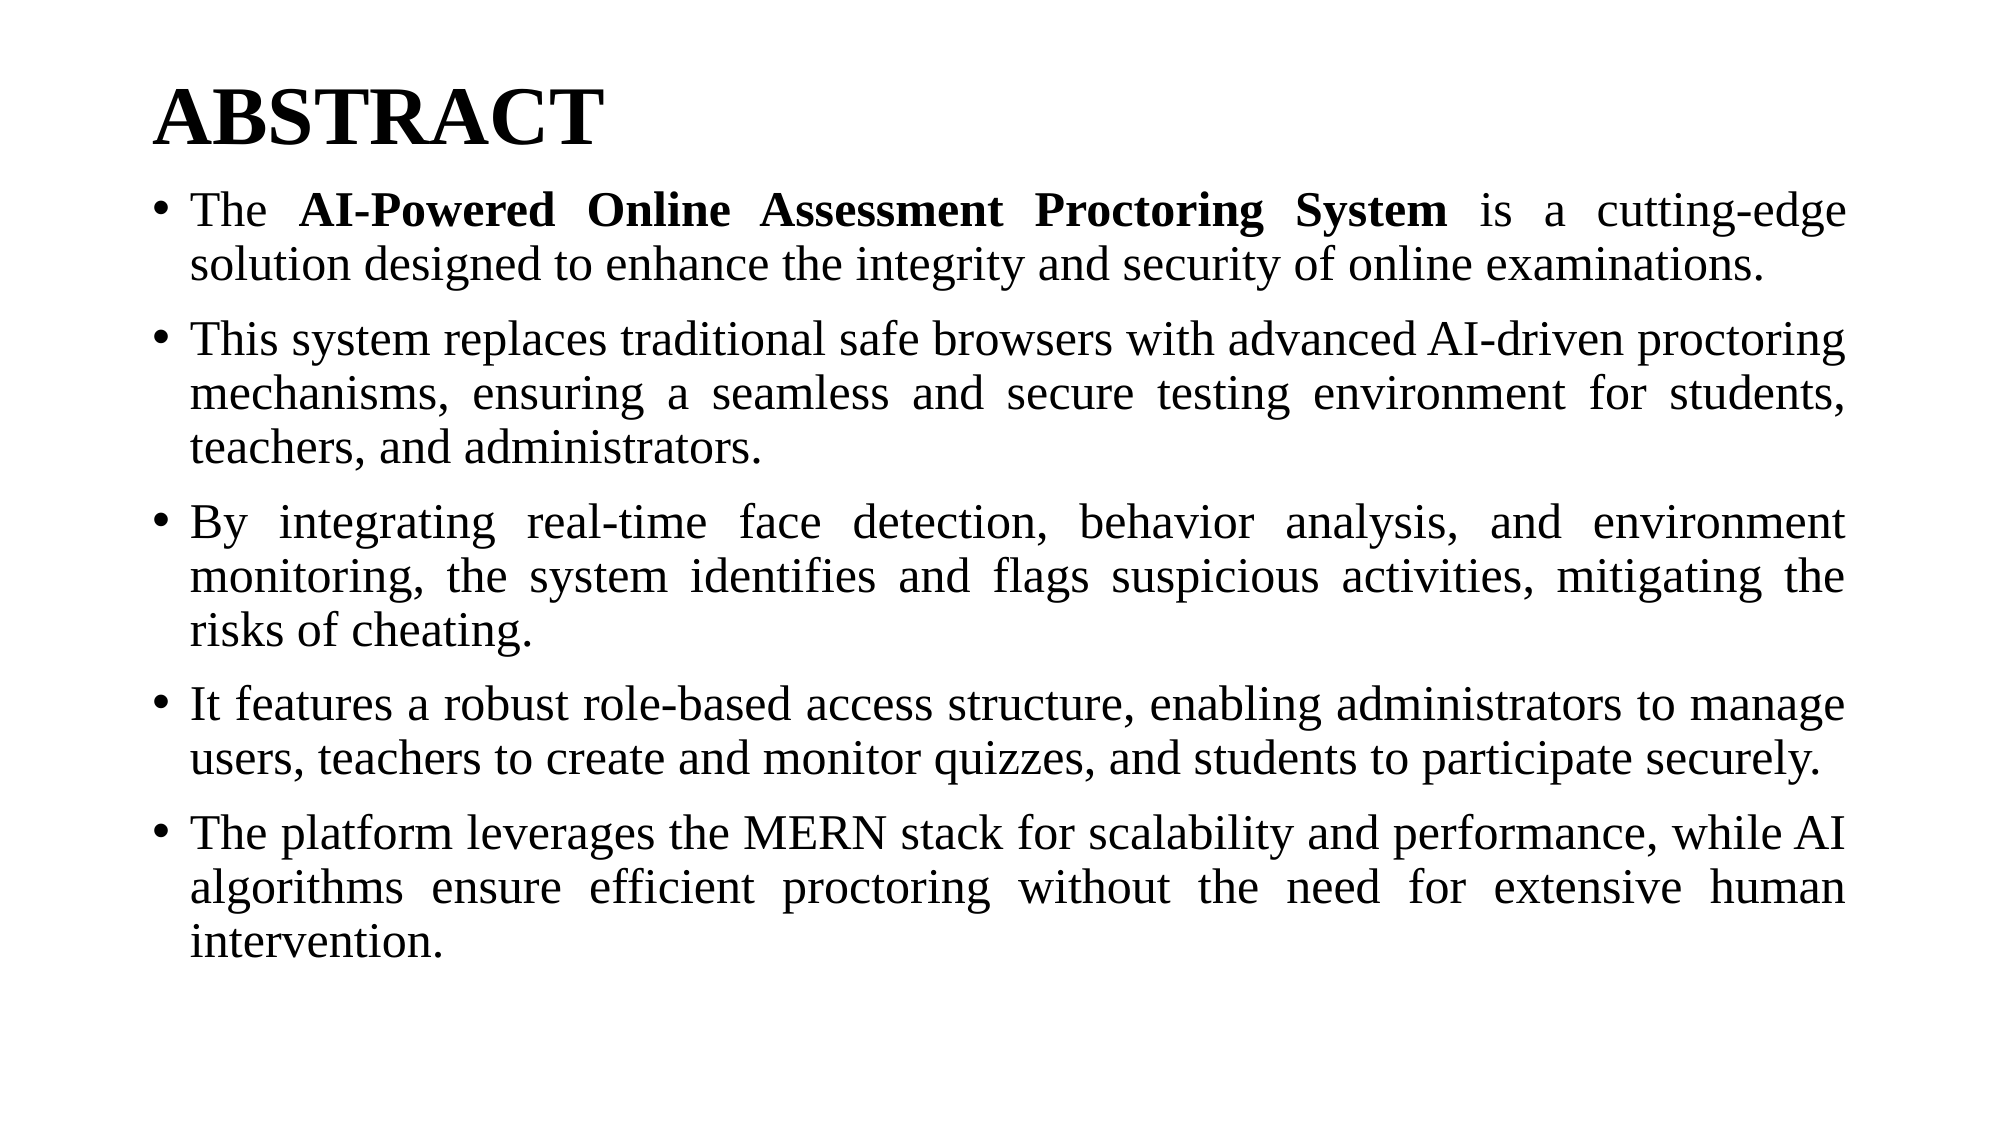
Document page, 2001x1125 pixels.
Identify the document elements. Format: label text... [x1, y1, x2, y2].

title ABSTRACT [137, 59, 1863, 175]
list The AI-Powered Online Assessment Proctoring System is a cutting-edge solution designed to enhance the integrity and security of online examinations. This system replaces traditional safe browsers with advanced AI-driven proctoring mechanisms, ensuring a seamless and secure testing environment for students, teachers, and administrators. By integrating real-time face detection, behavior analysis, and environment monitoring, the system identifies and flags suspicious activities, mitigating the risks of cheating. It features a robust role-based access structure, enabling administrators to manage users, teachers to create and monitor quizzes, and students to participate securely. The platform leverages the MERN stack for scalability and performance, while AI algorithms ensure efficient proctoring without the need for extensive human intervention. [137, 175, 1863, 1014]
